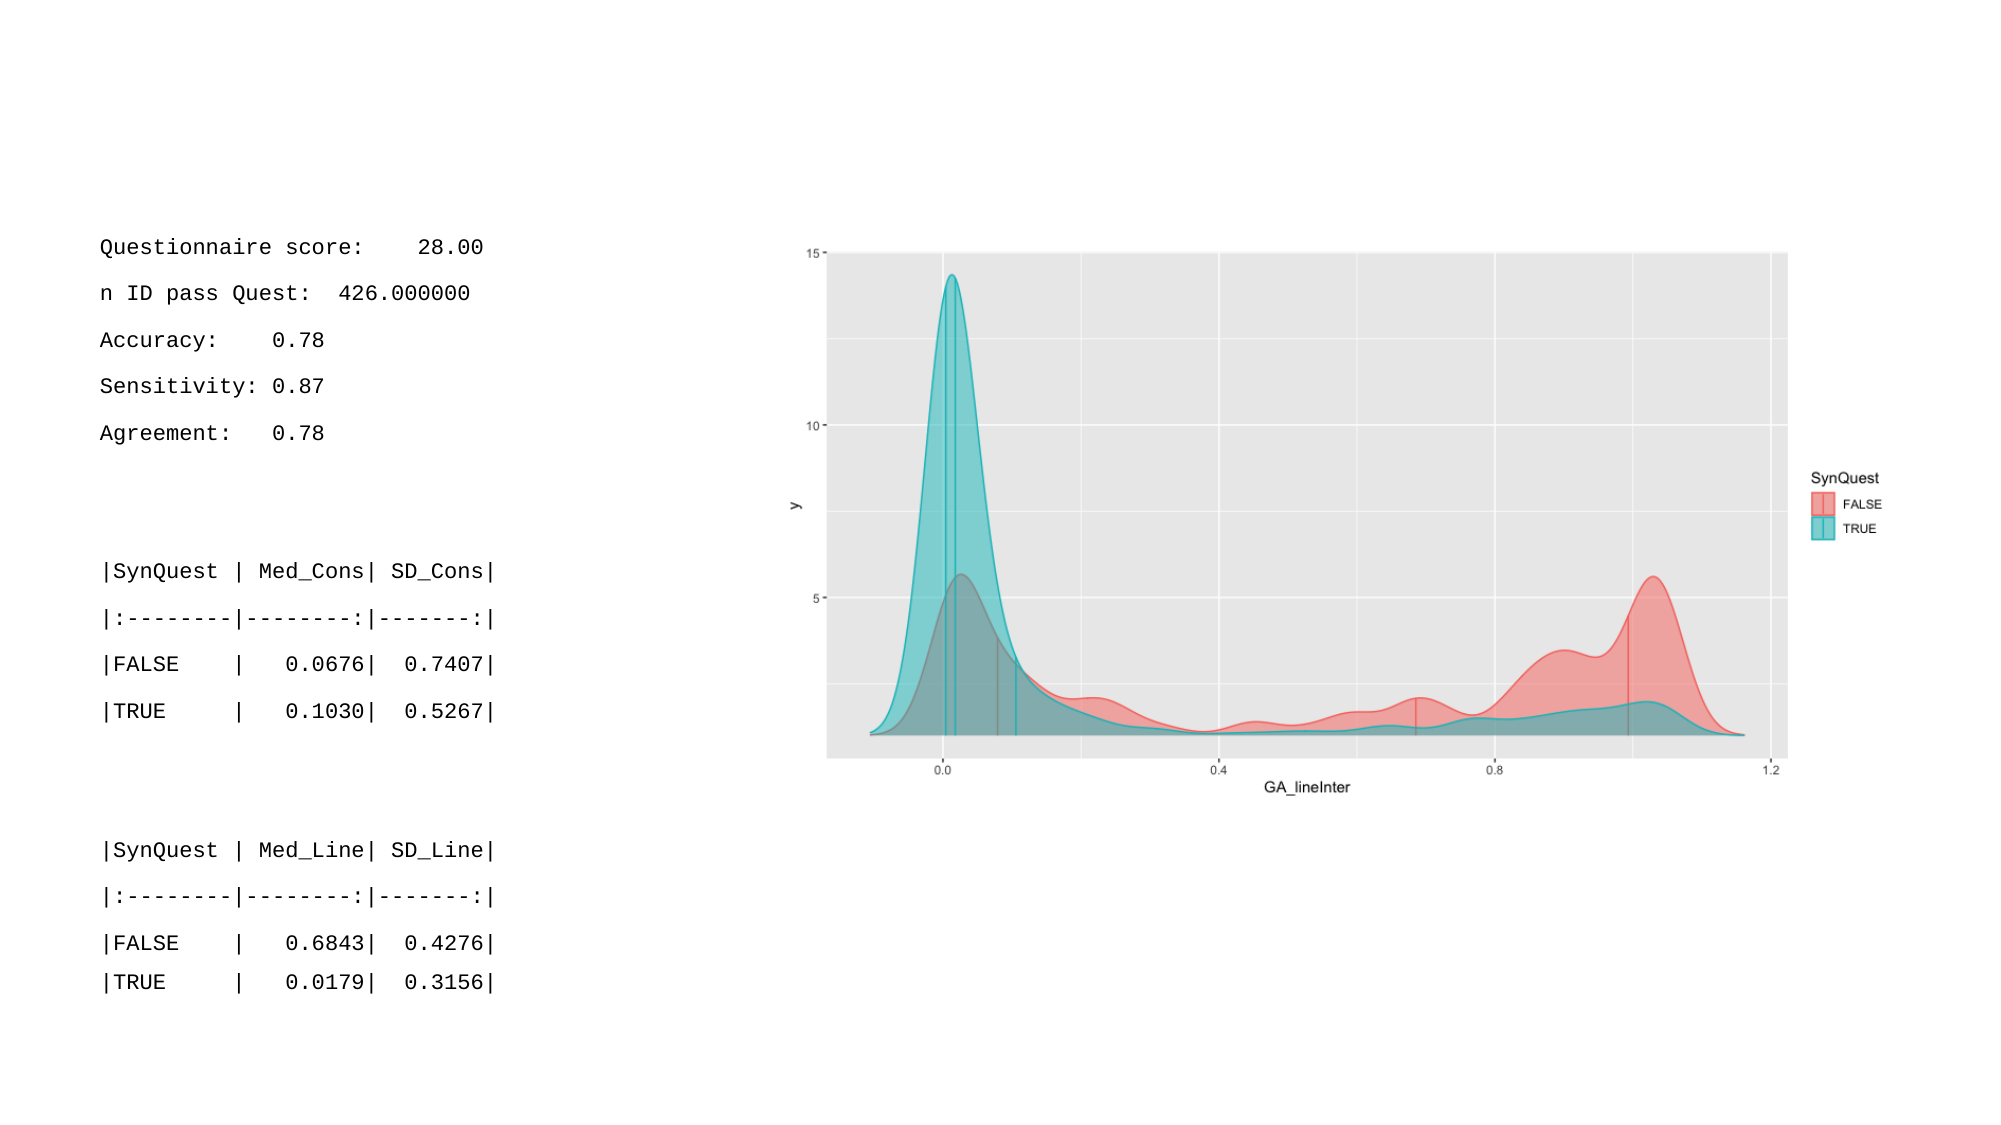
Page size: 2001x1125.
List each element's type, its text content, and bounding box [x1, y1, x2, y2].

picture [779, 243, 1898, 804]
list Questionnaire score: 28.00 n ID pass Quest: 426.000000 Accuracy: 0.78 Sensitivity: 0.87 Agreement: 0.78 |SynQuest | Med_Cons| SD_Cons| |:--------|--------:|-------:| |FALSE | 0.0676| 0.7407| |TRUE | 0.1030| 0.5267| |SynQuest | Med_Line| SD_Line| |:--------|--------:|-------:| |FALSE | 0.6843| 0.4276| |TRUE | 0.0179| 0.3156| [99, 235, 758, 1005]
